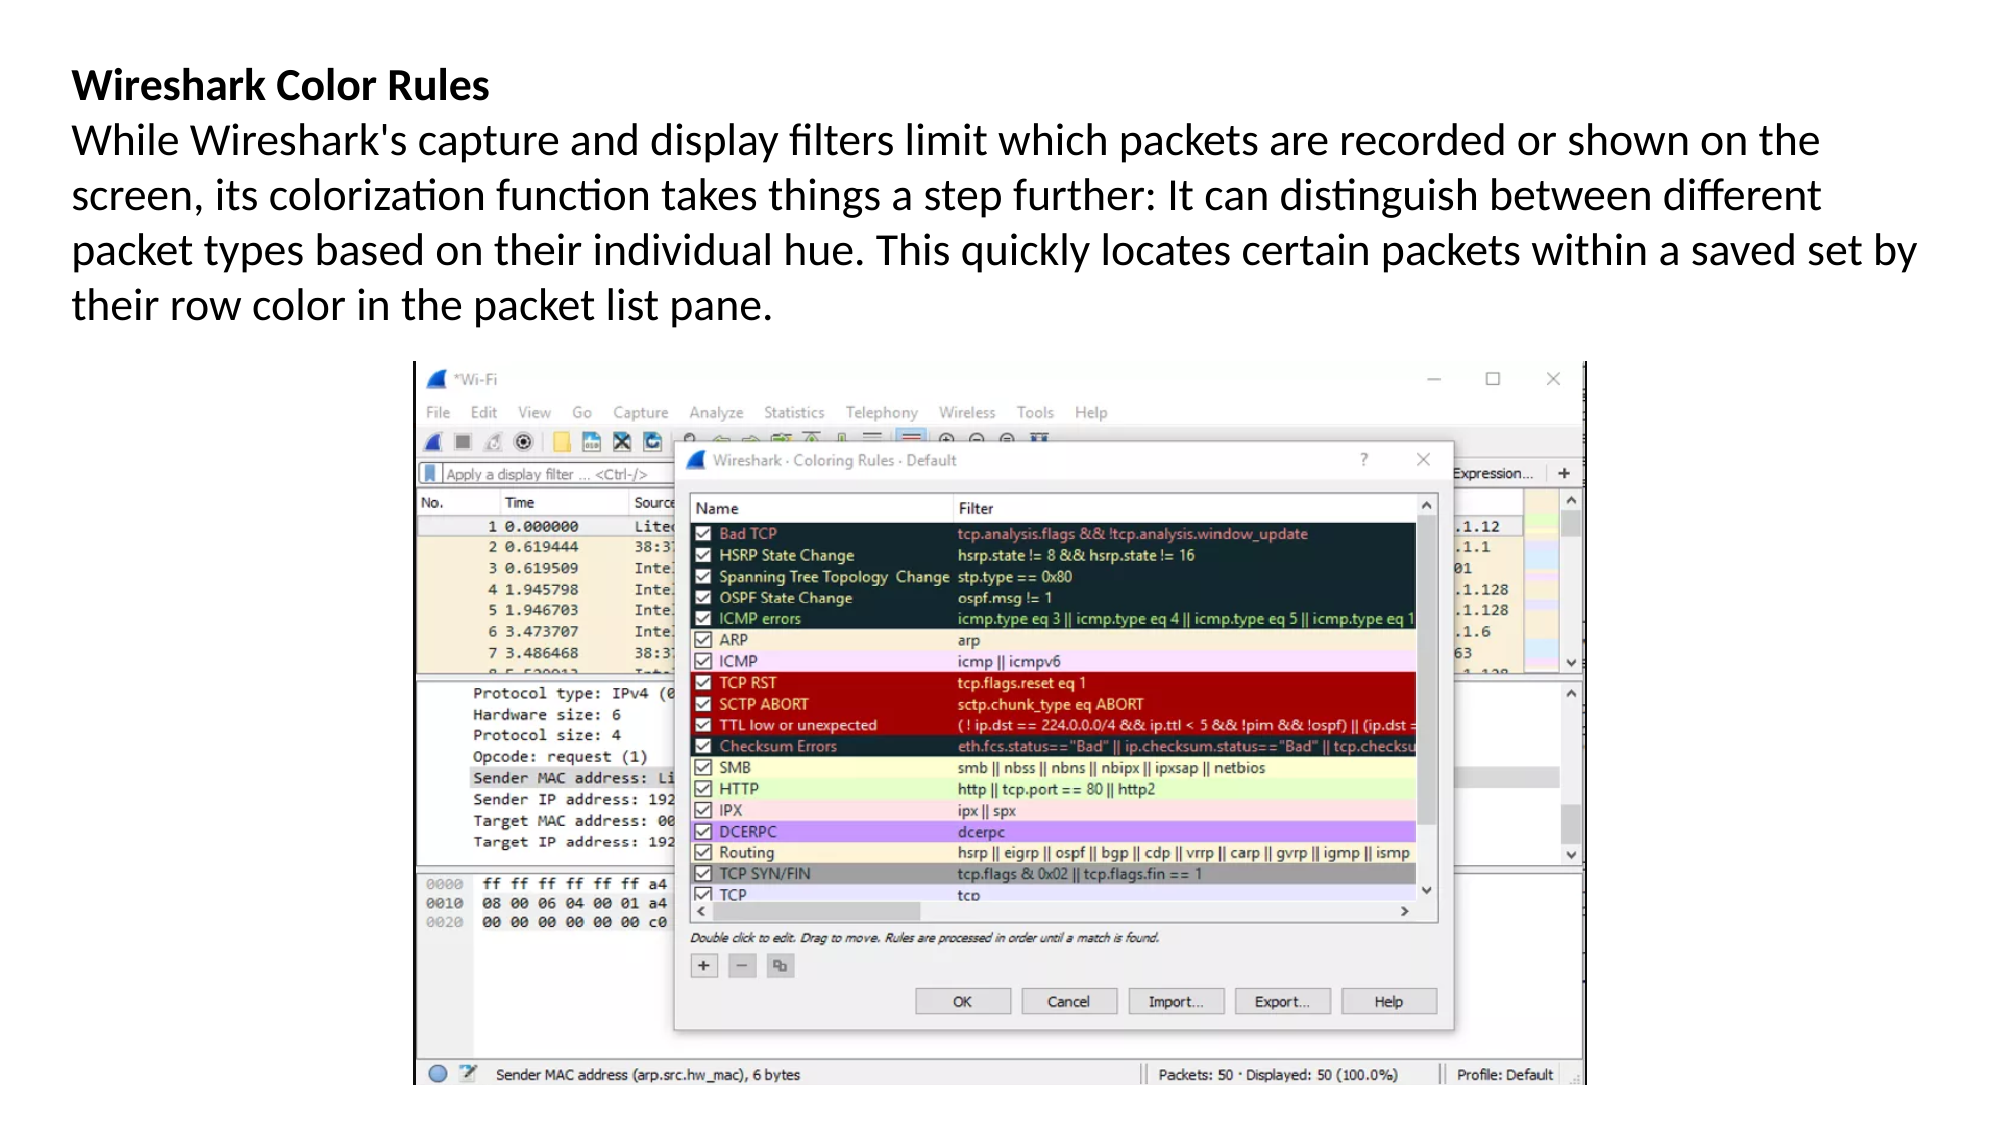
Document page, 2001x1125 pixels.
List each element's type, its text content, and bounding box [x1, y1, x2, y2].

picture [413, 361, 1587, 1086]
text_box Wireshark Color Rules While Wireshark's capture and display filters limit which packets are recorded or shown on the screen, its colorization function takes things a step further: It can distinguish between different packet types based on their individual hue. This quickly locates certain packets within a saved set by their row color in the packet list pane. [56, 47, 1944, 428]
